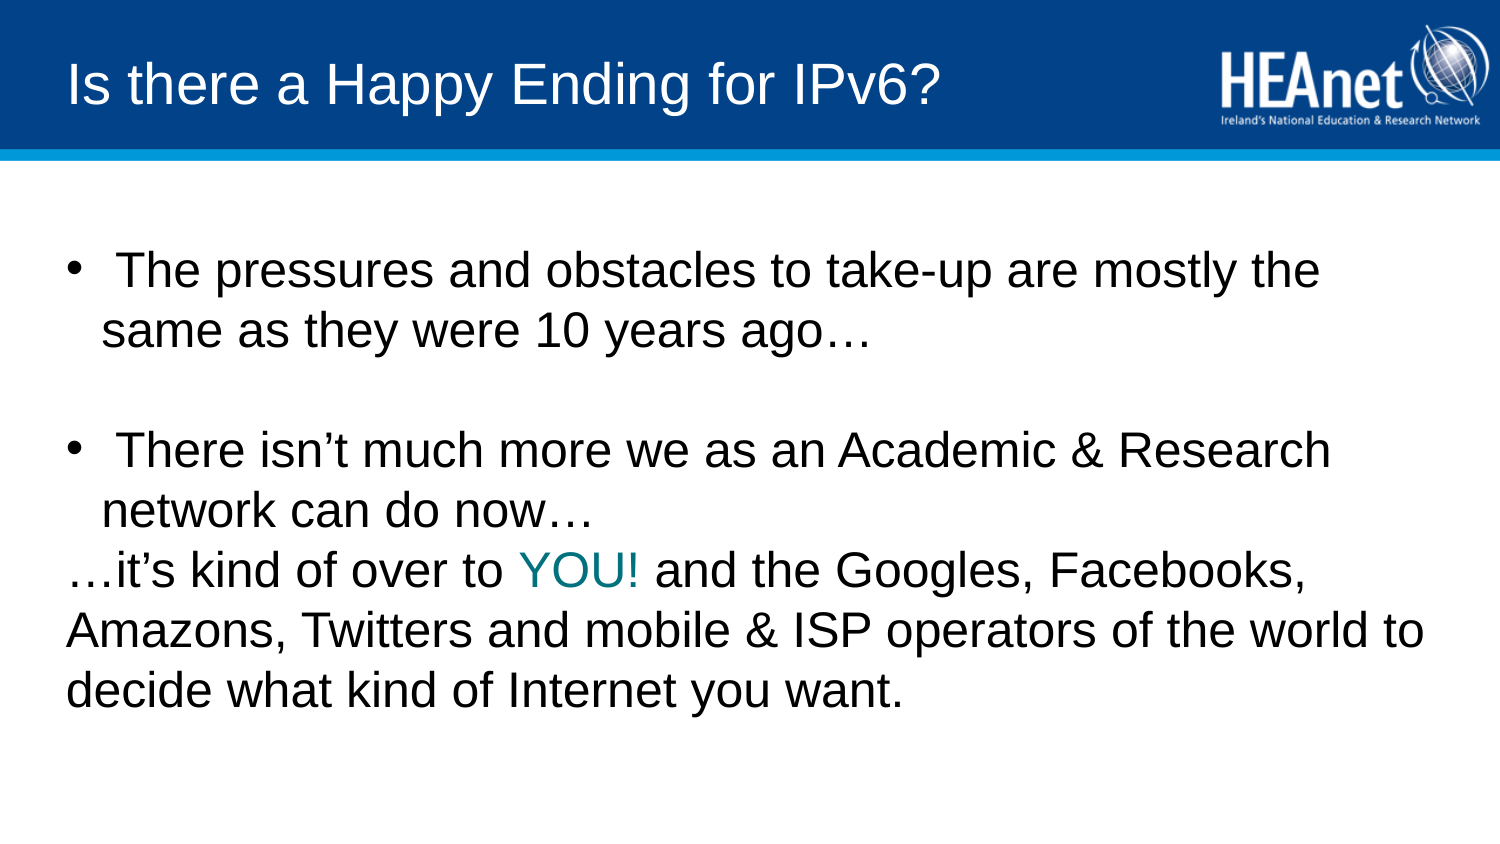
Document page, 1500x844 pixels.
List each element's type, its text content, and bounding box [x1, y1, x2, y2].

picture [0, 0, 1500, 148]
text_box The pressures and obstacles to take-up are mostly the same as they were 10 years ago… There isn’t much more we as an Academic & Research network can do now… …it’s kind of over to YOU! and the Googles, Facebooks, Amazons, Twitters and mobile & ISP operators of the world to decide what kind of Internet you want. [51, 230, 1449, 725]
title Is there a Happy Ending for IPv6? [51, 30, 1449, 125]
picture [0, 161, 1500, 844]
